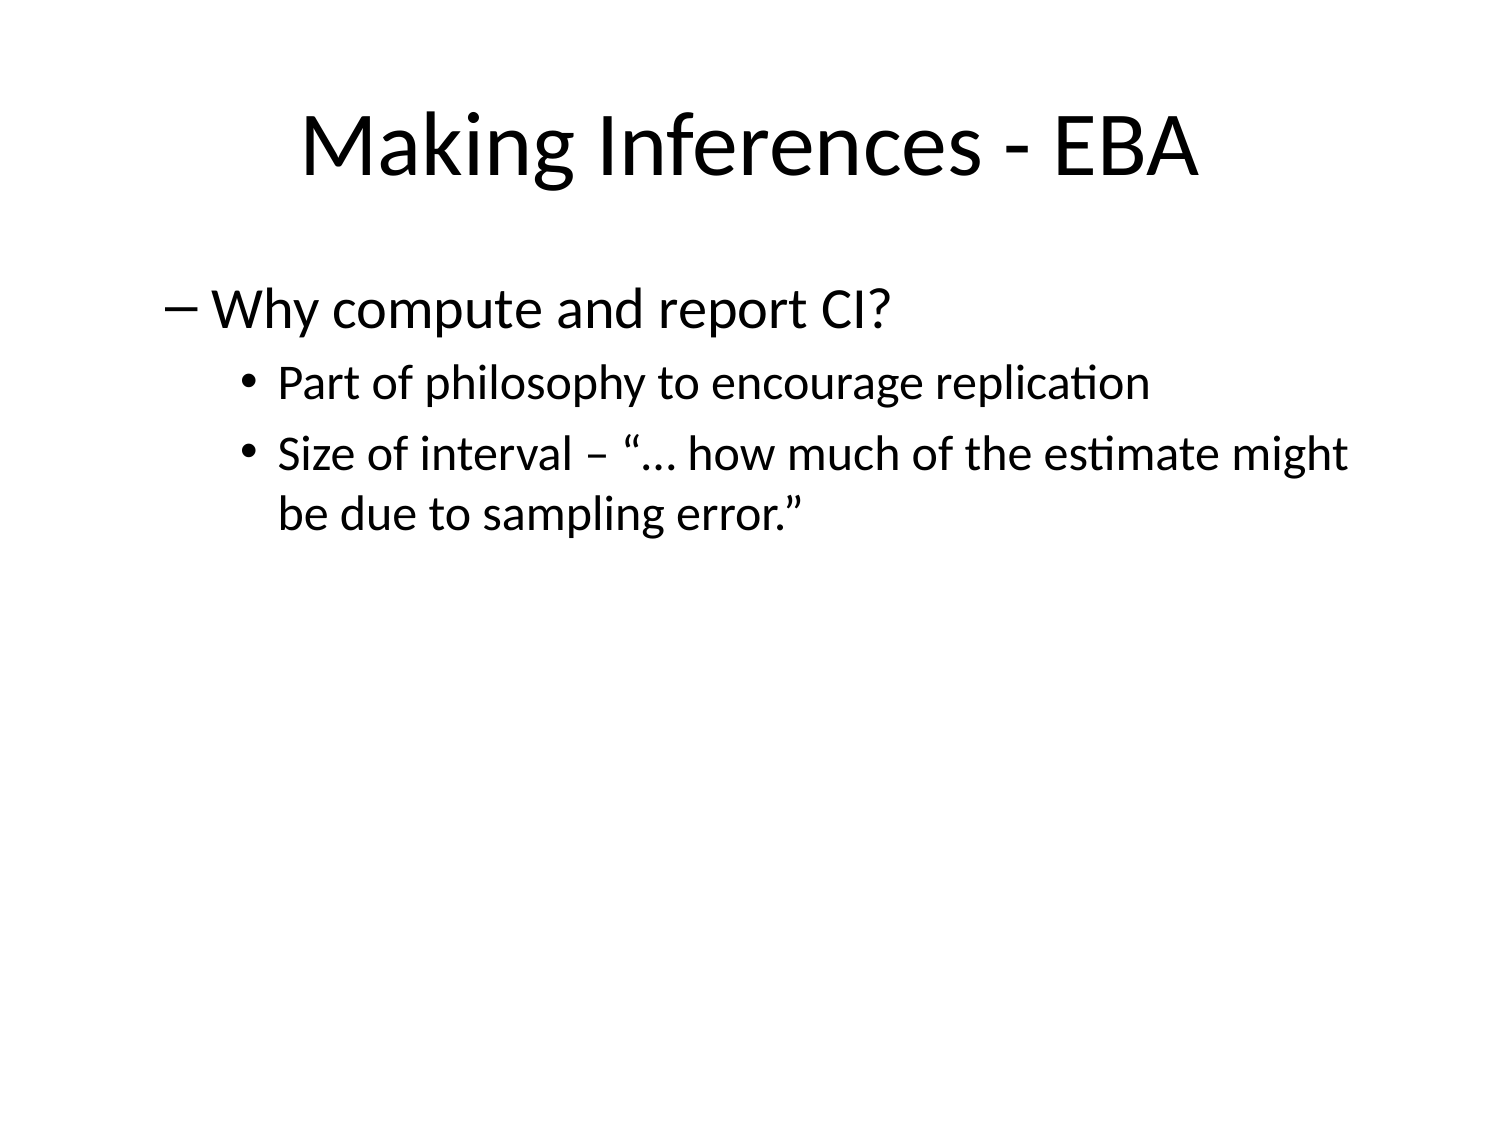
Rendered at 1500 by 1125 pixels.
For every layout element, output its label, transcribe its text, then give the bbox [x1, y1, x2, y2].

title Making Inferences - EBA [75, 45, 1425, 233]
list Why compute and report CI? Part of philosophy to encourage replication Size of interval – “… how much of the estimate might be due to sampling error.” [75, 262, 1425, 1005]
